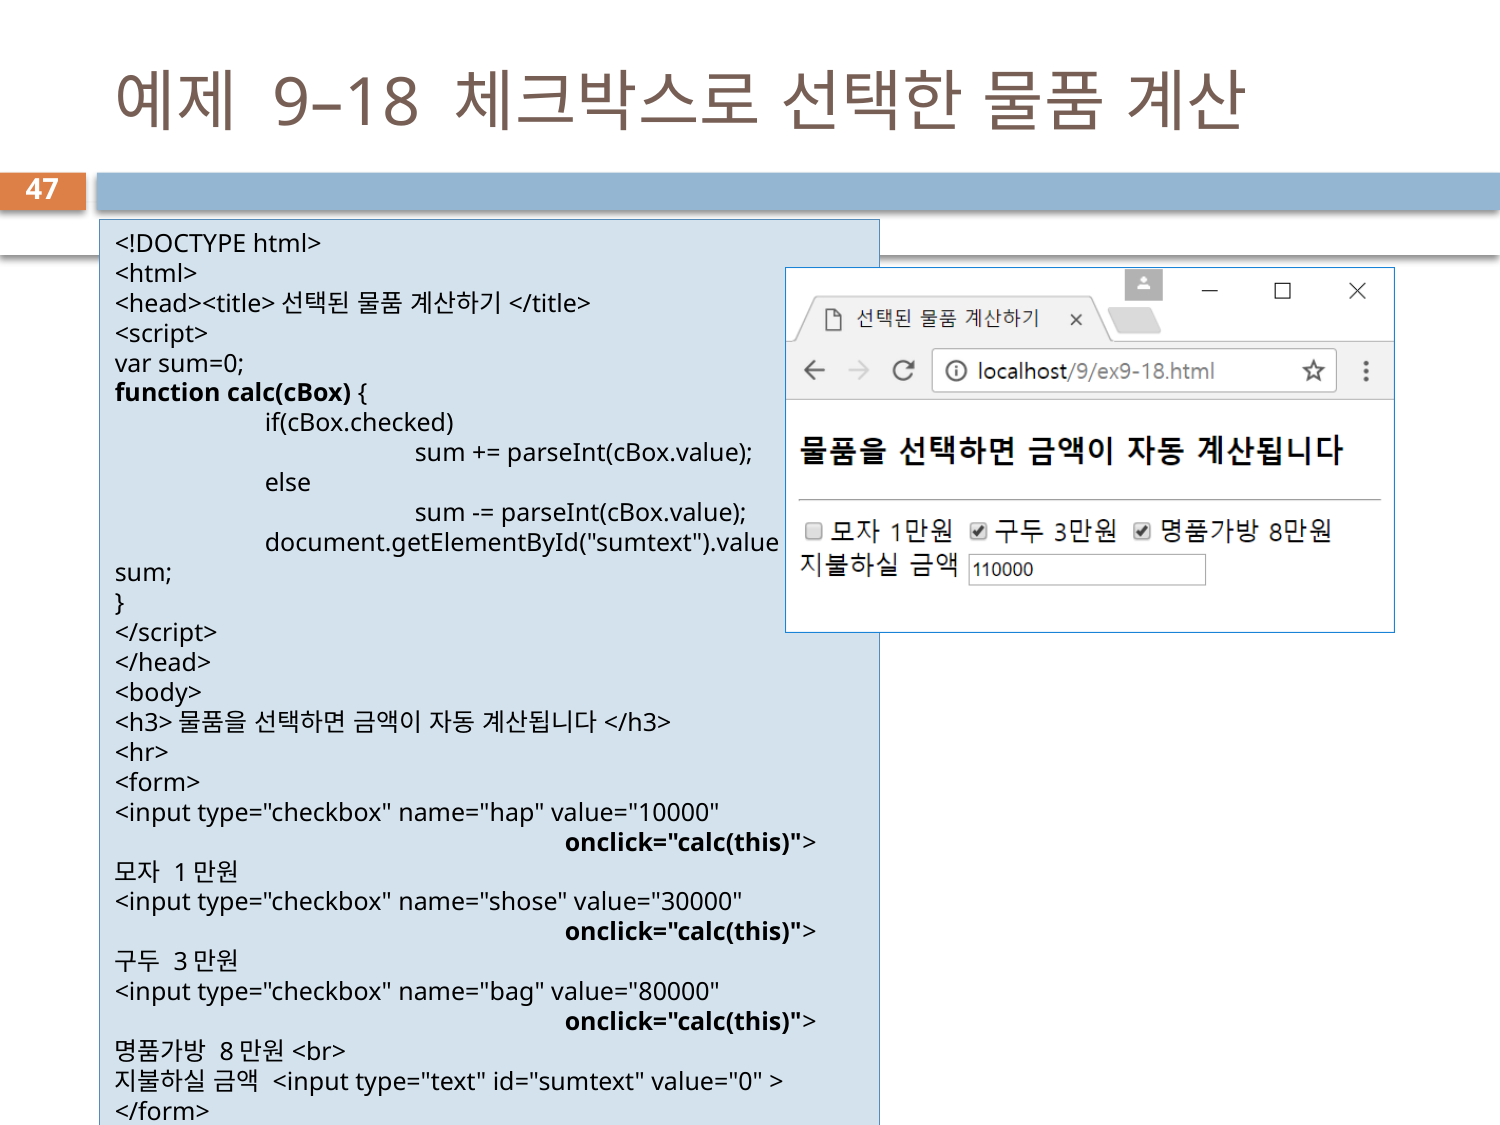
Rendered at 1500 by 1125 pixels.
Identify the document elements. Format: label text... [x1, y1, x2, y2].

title 예제 9–18 체크박스로 선택한 물품 계산 [99, 37, 1438, 161]
text_box <!DOCTYPE html> <html> <head><title>선택된 물품 계산하기</title> <script> var sum=0; function calc(cBox) { if(cBox.checked) sum += parseInt(cBox.value); else sum -= parseInt(cBox.value); document.getElementById("sumtext").value = sum; } </script> </head> <body> <h3>물품을 선택하면 금액이 자동 계산됩니다</h3> <hr> <form> <input type="checkbox" name="hap" value="10000" onclick="calc(this)">모자 1만원 <input type="checkbox" name="shose" value="30000" onclick="calc(this)">구두 3만원 <input type="checkbox" name="bag" value="80000" onclick="calc(this)">명품가방 8만원<br> 지불하실 금액 <input type="text" id="sumtext" value="0" > </form> </body> </html> [99, 219, 880, 1125]
picture [785, 266, 1395, 634]
slide_number 47 [0, 170, 87, 211]
